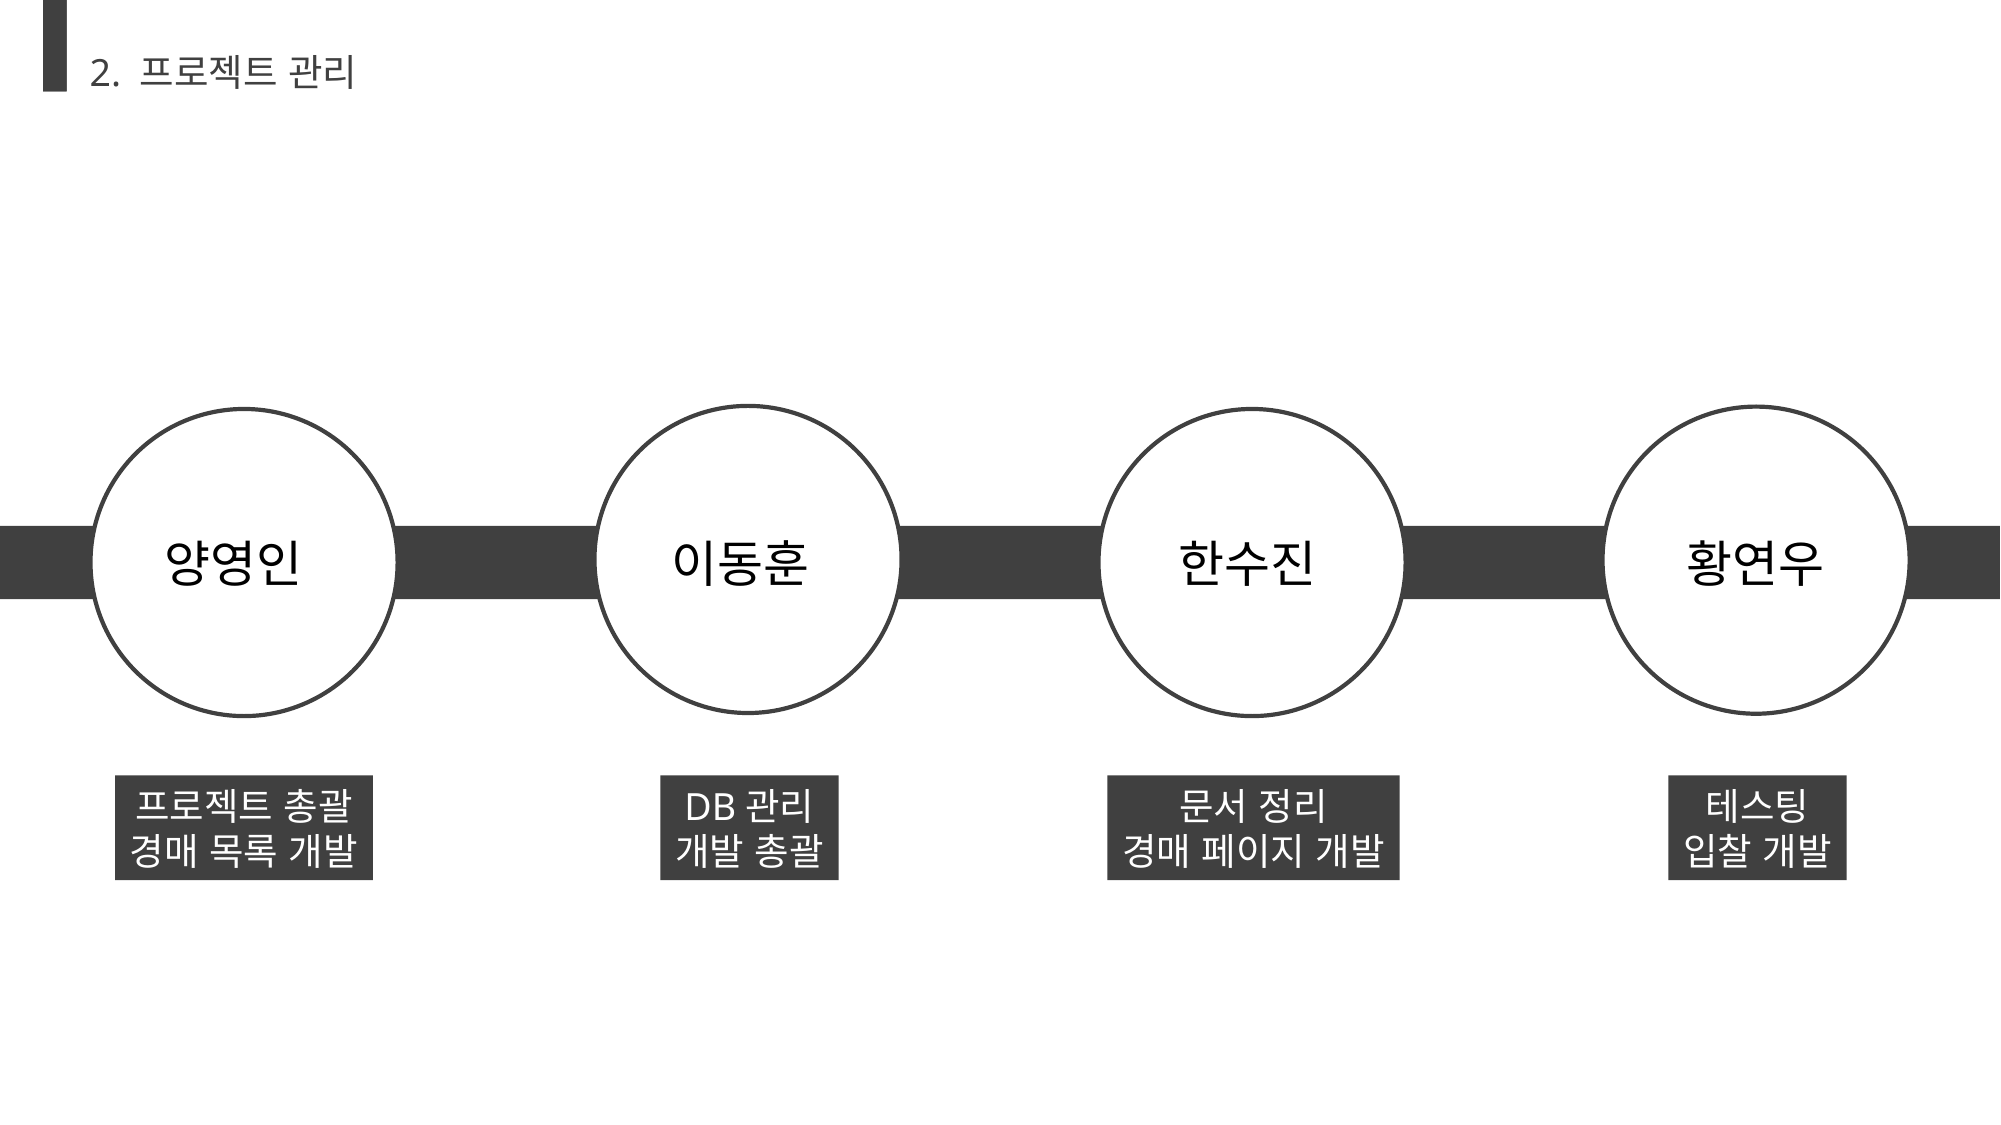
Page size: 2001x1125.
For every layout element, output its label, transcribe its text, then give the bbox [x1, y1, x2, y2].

text_box 양영인 [149, 524, 339, 600]
text_box 한수진 [1164, 524, 1354, 600]
text_box 테스팅 입찰 개발 [1668, 775, 1847, 881]
text_box 문서 정리 경매 페이지 개발 [1107, 775, 1400, 881]
text_box 황연우 [1671, 524, 1861, 600]
text_box [0, 525, 93, 600]
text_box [43, 0, 381, 102]
text_box [1906, 525, 2000, 600]
text_box 이동훈 [656, 524, 846, 600]
text_box 프로젝트 총괄 경매 목록 개발 [115, 775, 373, 881]
text_box [1601, 405, 1911, 715]
text_box [1097, 407, 1407, 718]
text_box [593, 404, 903, 715]
text_box [1403, 525, 1606, 600]
text_box [395, 525, 598, 600]
text_box DB관리 개발 총괄 [660, 775, 839, 881]
text_box [898, 525, 1101, 600]
text_box [89, 407, 399, 718]
